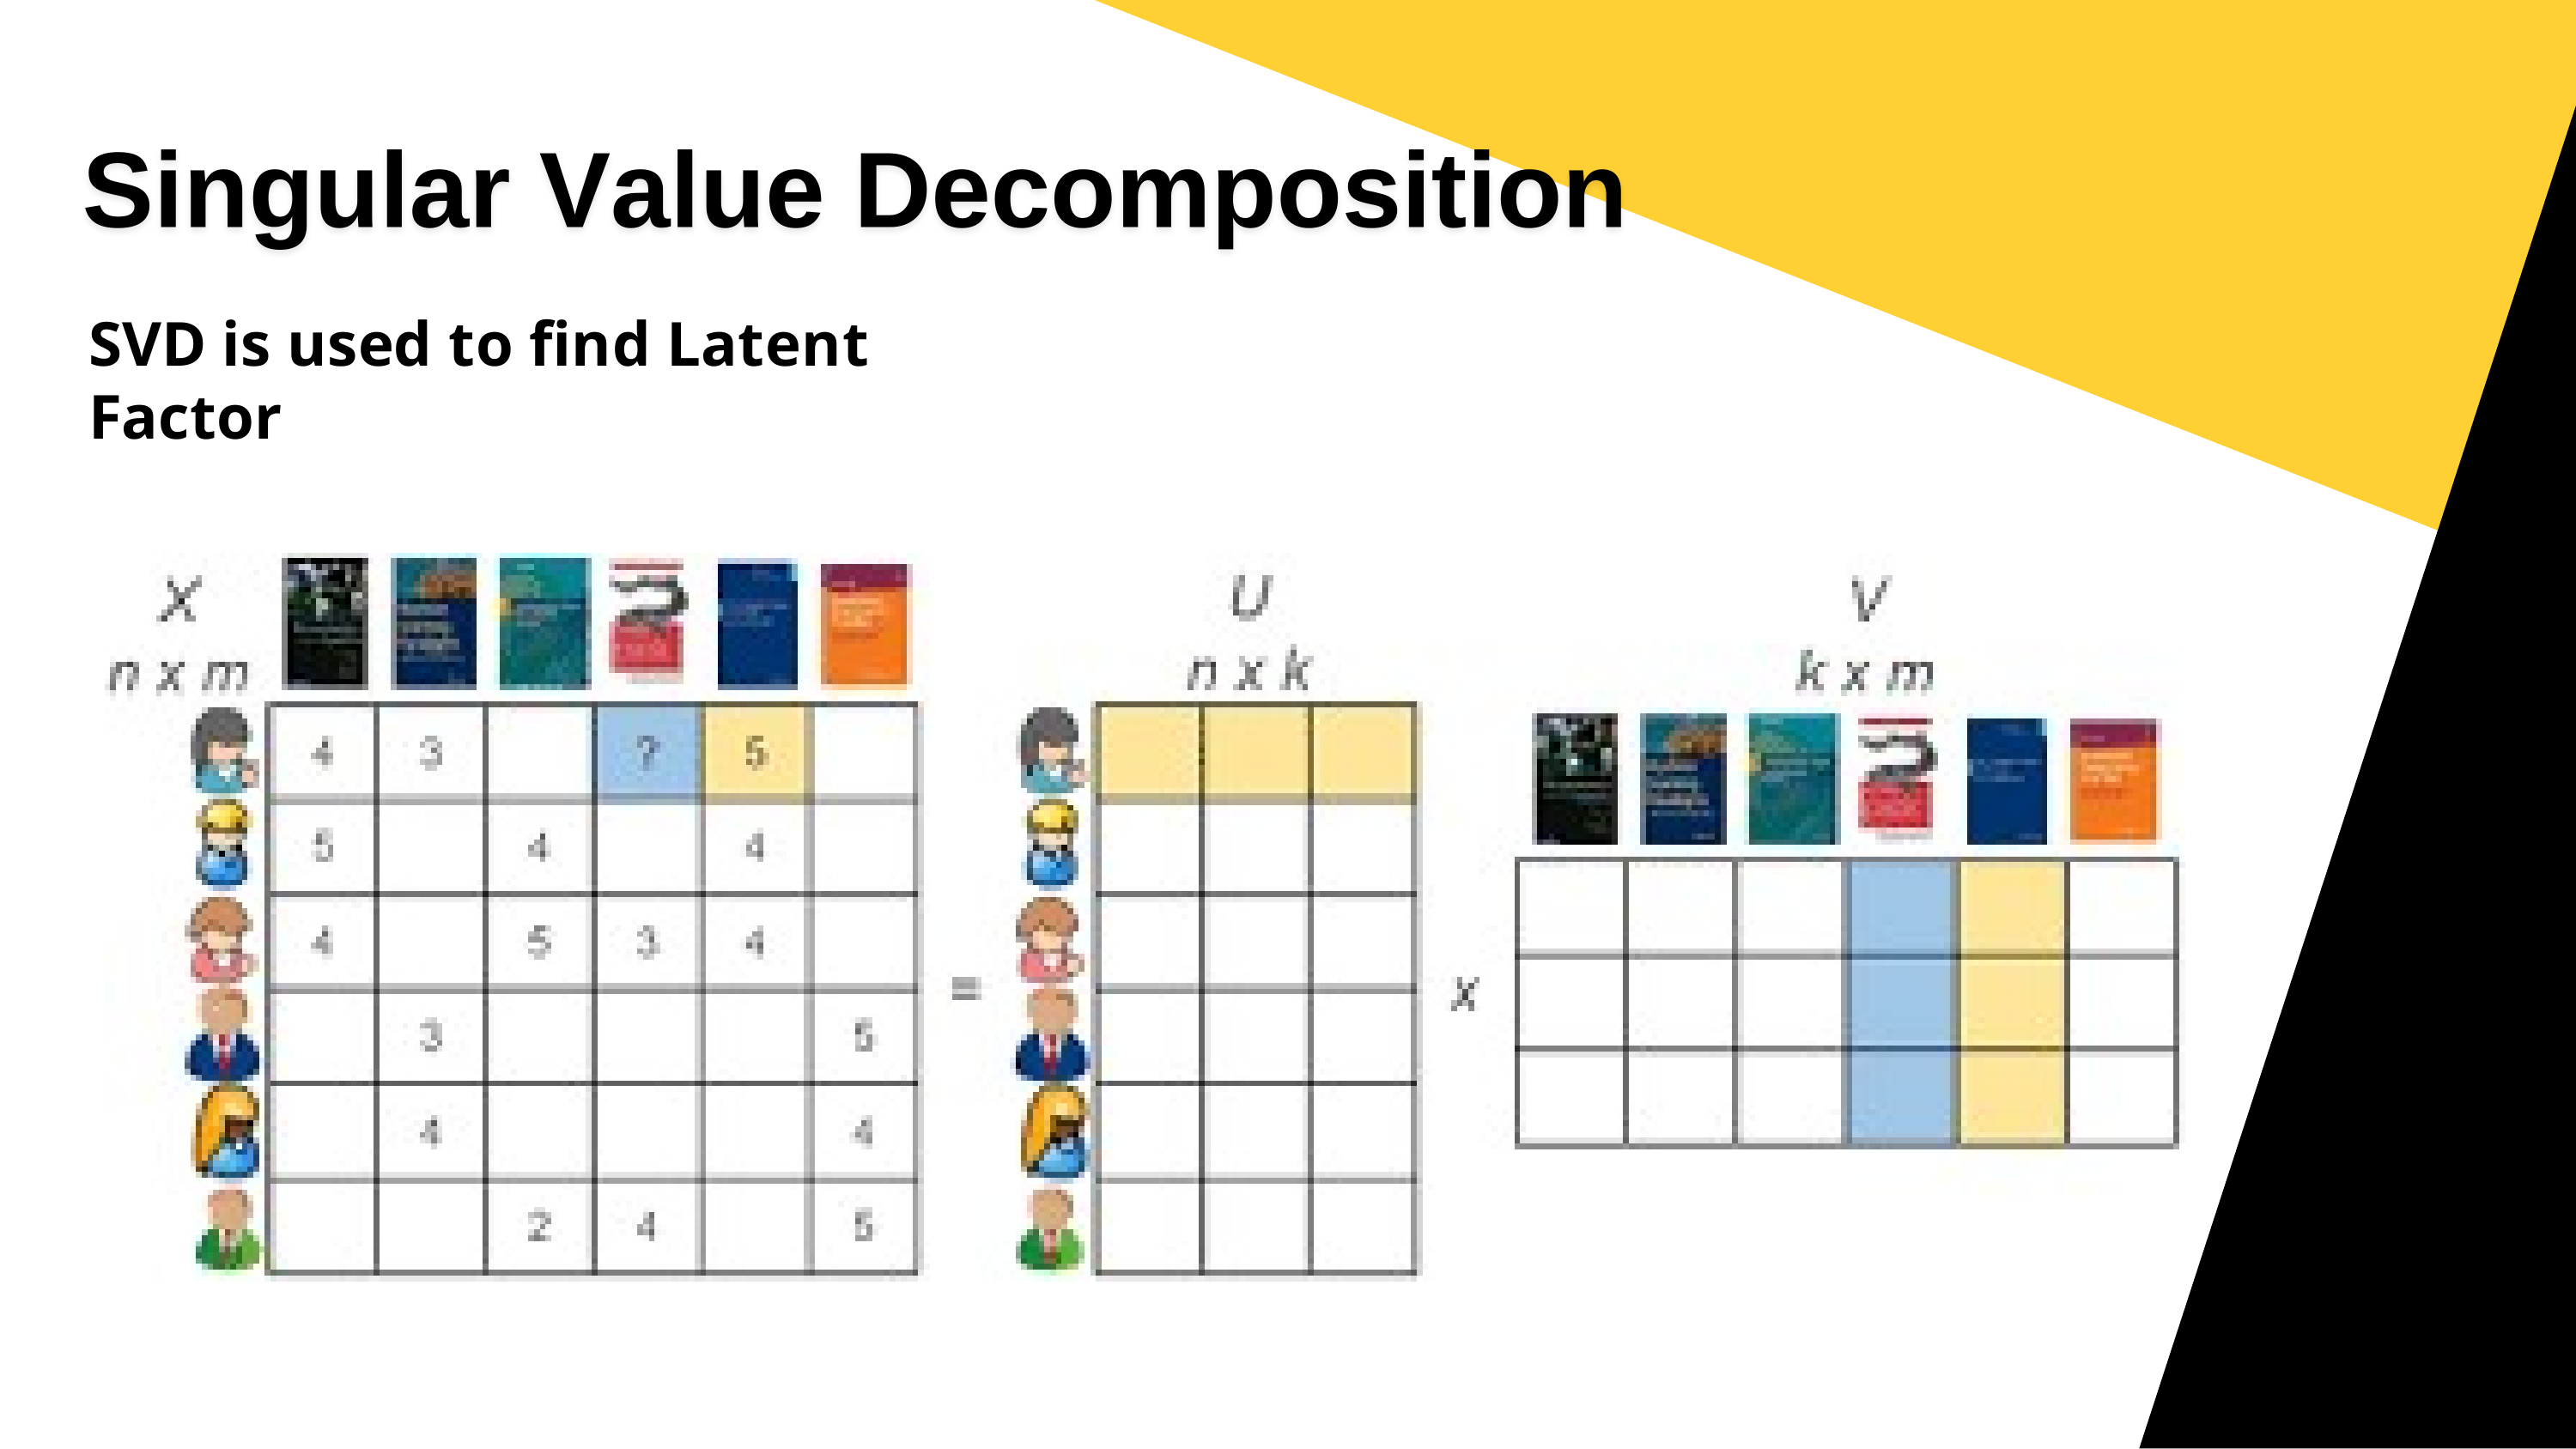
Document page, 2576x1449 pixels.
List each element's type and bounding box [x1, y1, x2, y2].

text_box [71, 0, 2576, 1449]
